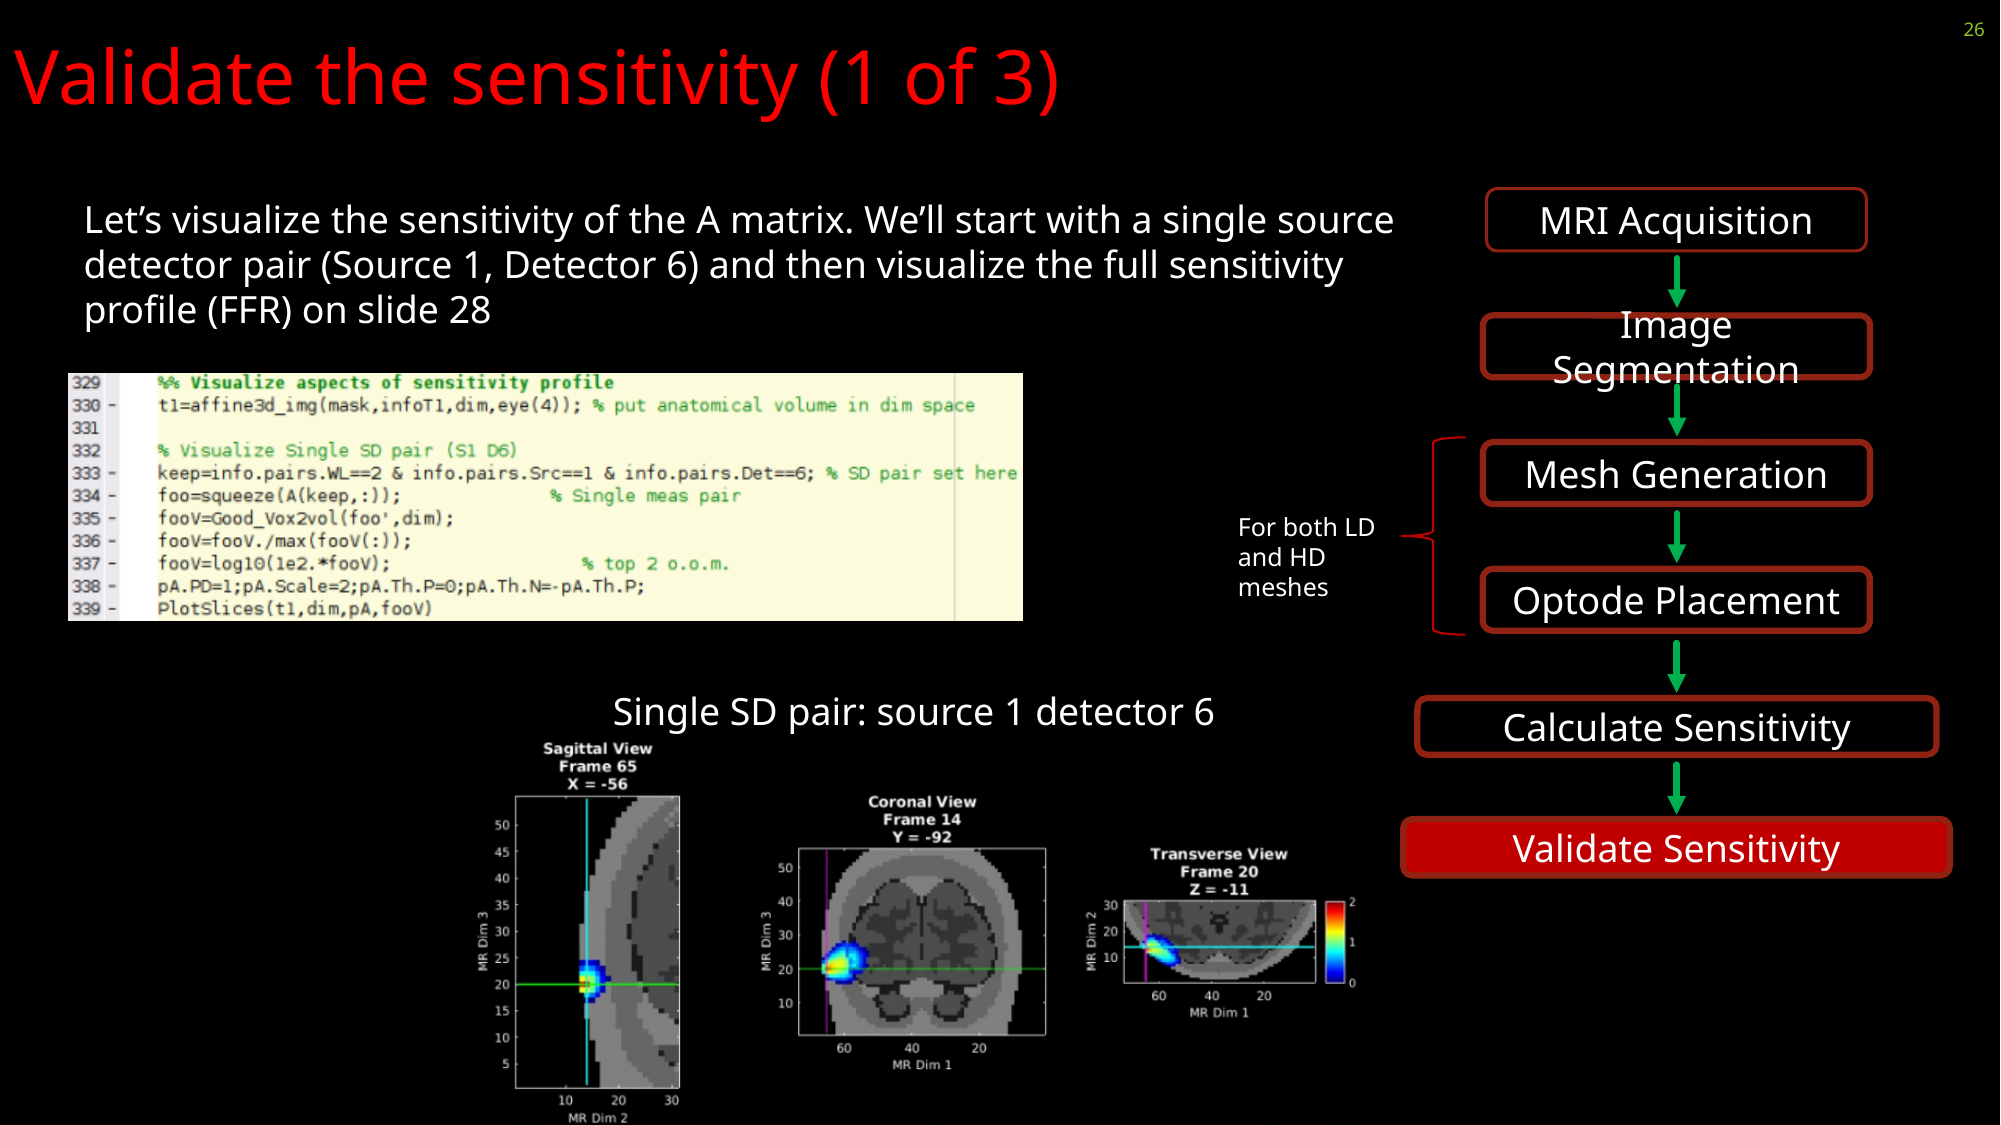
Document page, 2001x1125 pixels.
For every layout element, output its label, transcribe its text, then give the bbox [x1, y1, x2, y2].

text_box [1431, 436, 1466, 636]
text_box Let’s visualize the sensitivity of the A matrix. We’ll start with a single source detector pair (Source 1, Detector 6) and then visualize the full sensitivity profile (FFR) on slide 28 [68, 188, 1462, 339]
text_box For both LD and HD meshes [1223, 503, 1431, 609]
picture [68, 373, 1023, 622]
text_box Validate the sensitivity (1 of 3) [0, 0, 2000, 149]
text_box Mesh Generation [1481, 440, 1872, 506]
text_box Validate Sensitivity [1401, 817, 1952, 878]
text_box Single SD pair: source 1 detector 6 [598, 681, 1231, 740]
slide_number 26 [1887, 0, 2000, 61]
text_box Optode Placement [1481, 567, 1872, 633]
text_box MRI Acquisition [1485, 187, 1868, 253]
text_box Image Segmentation [1481, 313, 1872, 379]
text_box Calculate Sensitivity [1415, 696, 1939, 757]
picture [454, 741, 1375, 1125]
